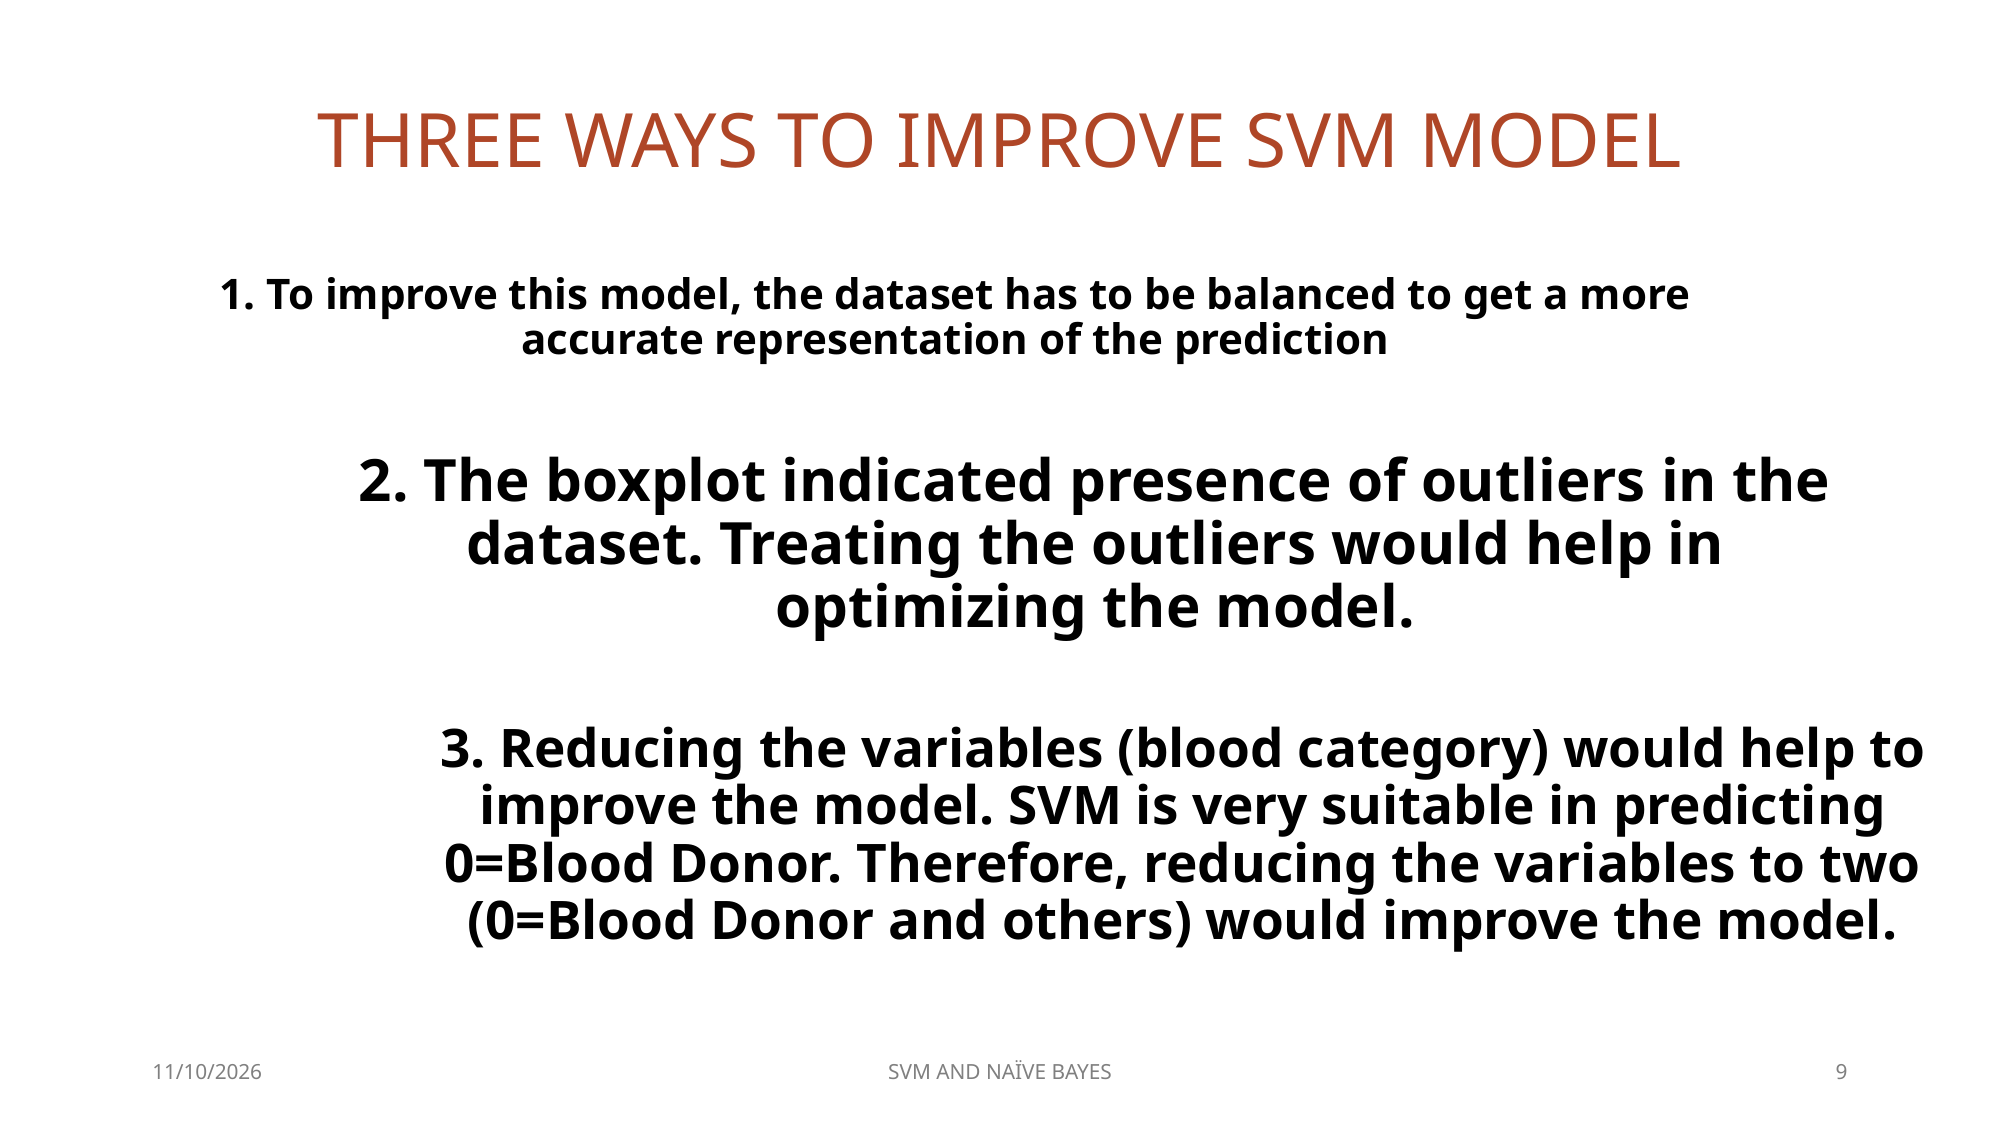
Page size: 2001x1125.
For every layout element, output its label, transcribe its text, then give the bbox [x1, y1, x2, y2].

slide_number 9 [1412, 1042, 1863, 1103]
text_box 2. The boxplot indicated presence of outliers in the dataset. Treating the outliers would help in optimizing the model. [327, 439, 1863, 651]
text_box THREE WAYS TO IMPROVE SVM MODEL [232, 89, 1768, 198]
footer SVM AND NAÏVE BAYES [662, 1042, 1338, 1103]
title 3. Reducing the variables (blood category) would help to improve the model. SVM is very suitable in predicting 0=Blood Donor. Therefore, reducing the variables to two (0=Blood Donor and others) would improve the model. [414, 687, 1950, 985]
text_box 1. To improve this model, the dataset has to be balanced to get a more accurate representation of the prediction [187, 264, 1723, 373]
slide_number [137, 1042, 588, 1103]
